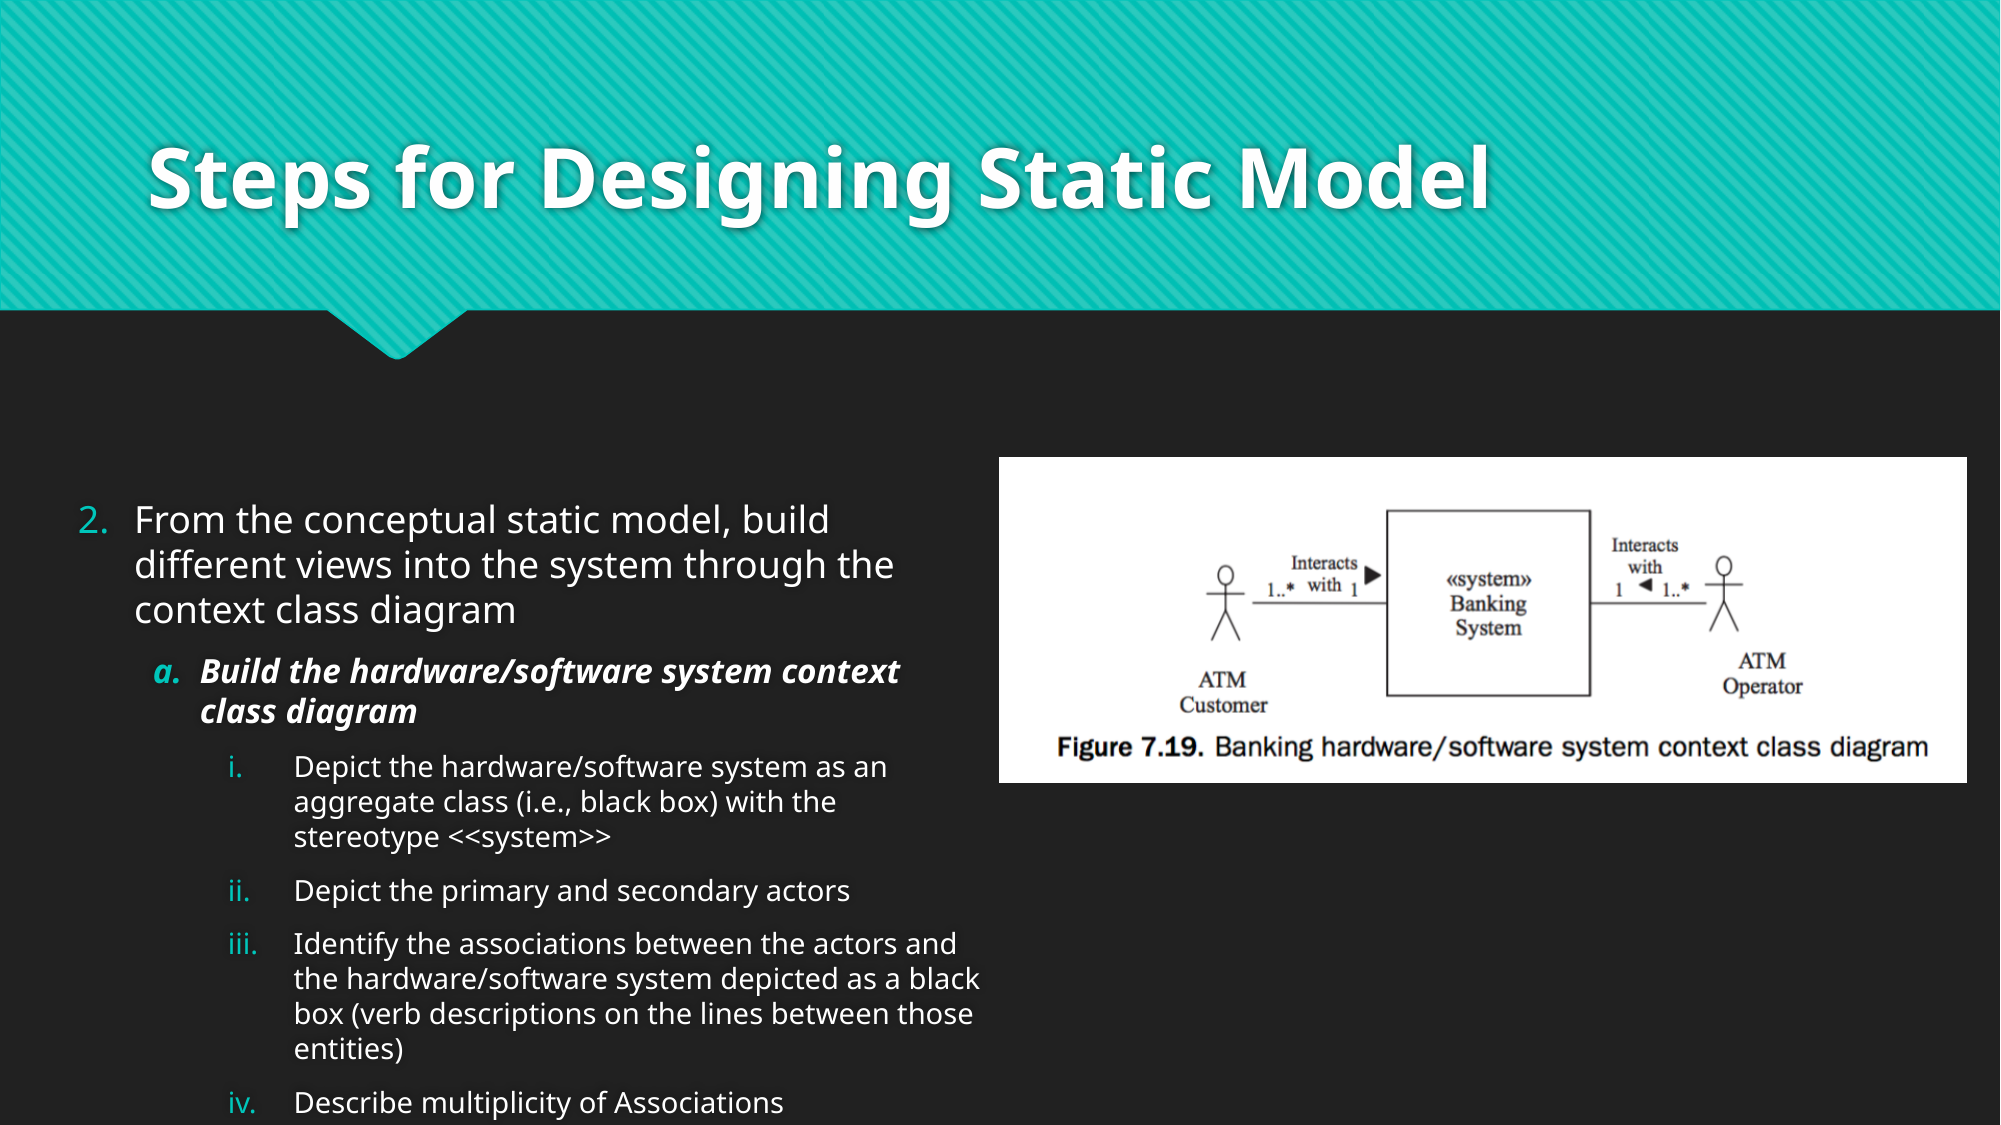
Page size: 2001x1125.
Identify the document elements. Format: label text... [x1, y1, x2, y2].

picture [999, 457, 1967, 783]
title Steps for Designing Static Model [132, 73, 1868, 233]
list From the conceptual static model, build different views into the system through the context class diagram Build the hardware/software system context class diagram Depict the hardware/software system as an aggregate class (i.e., black box) with the stereotype <<system>> Depict the primary and secondary actors Identify the associations between the actors and the hardware/software system depicted as a black box (verb descriptions on the lines between those entities) Describe multiplicity of Associations [53, 488, 1000, 1125]
